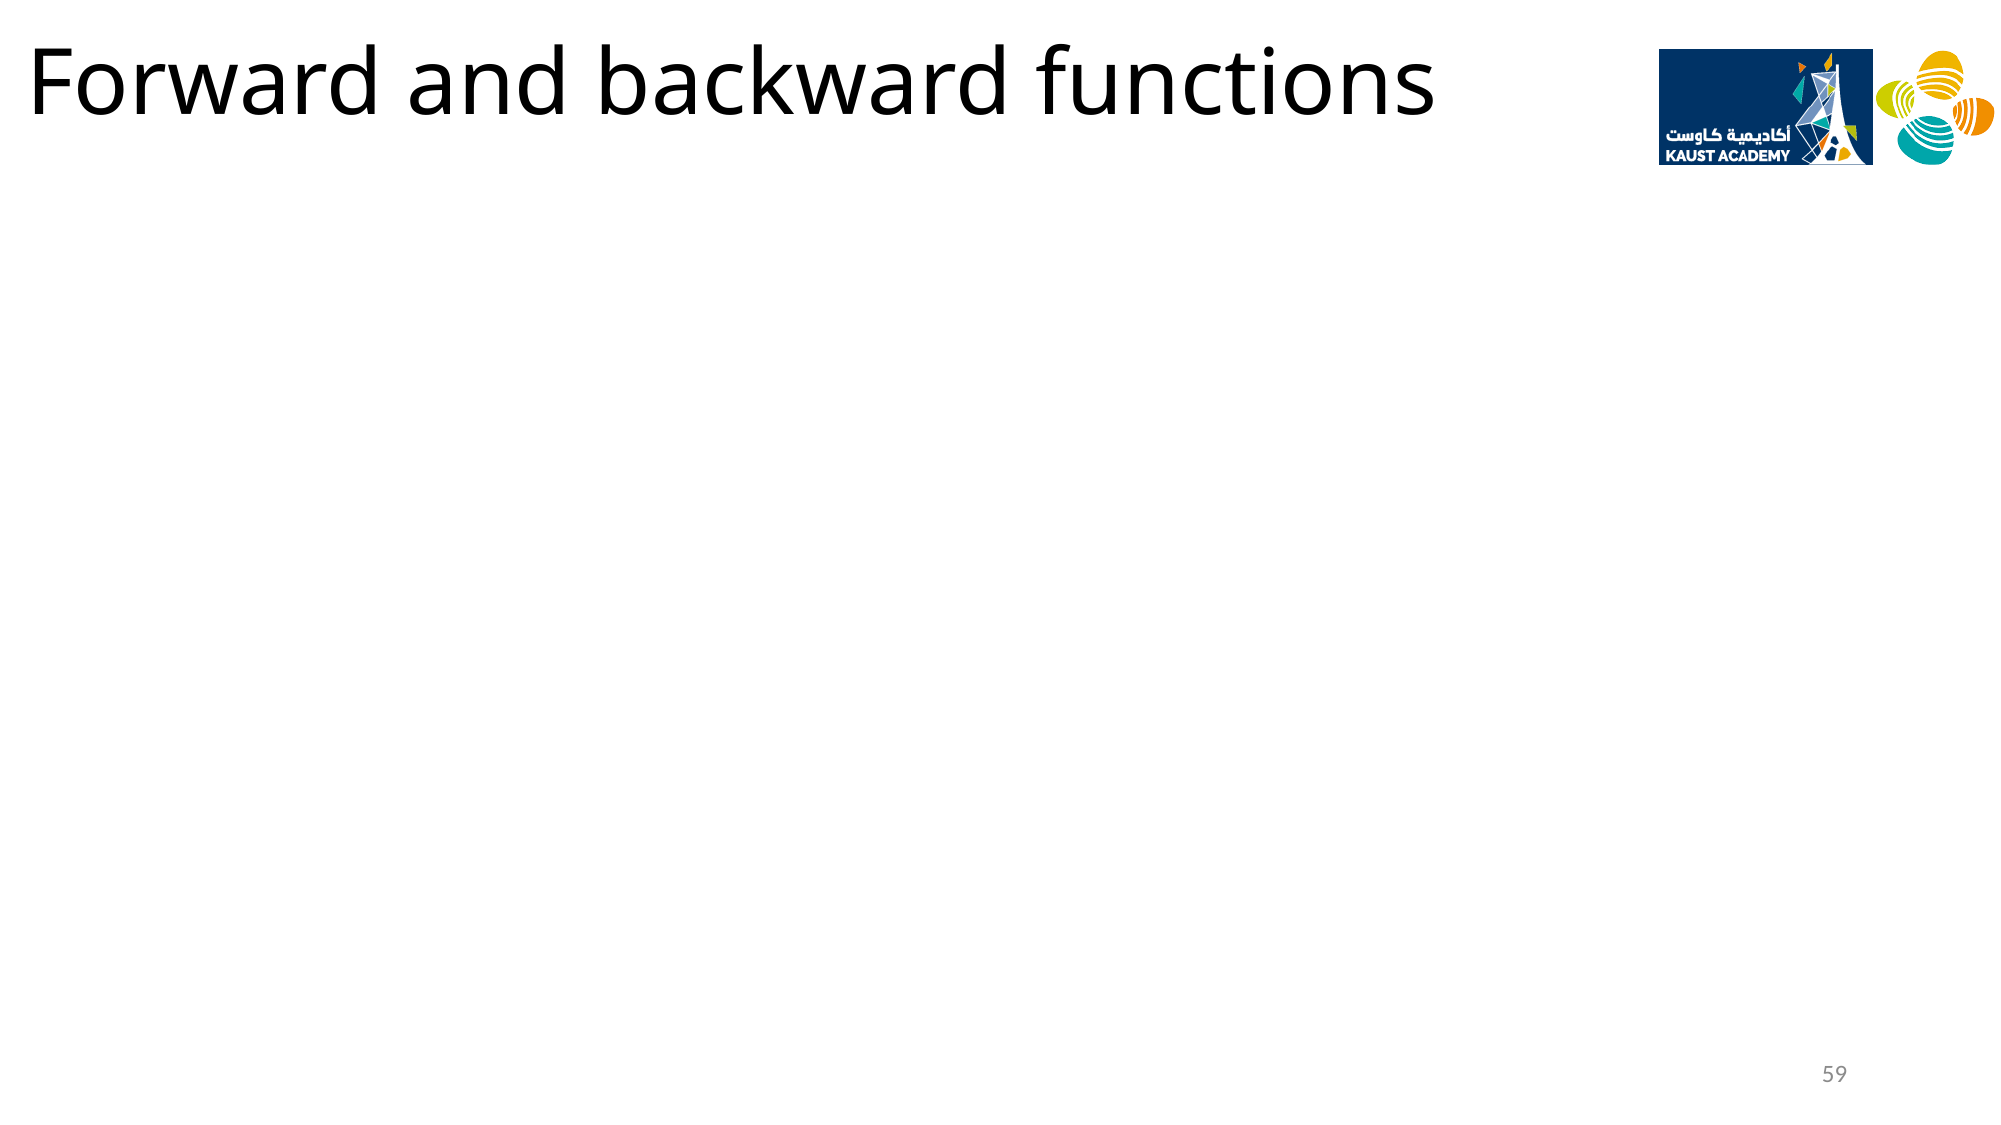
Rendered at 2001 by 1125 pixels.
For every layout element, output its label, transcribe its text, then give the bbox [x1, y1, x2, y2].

slide_number 59 [1412, 1042, 1863, 1103]
title Forward and backward functions [11, 0, 1737, 194]
picture [1737, 49, 2000, 165]
